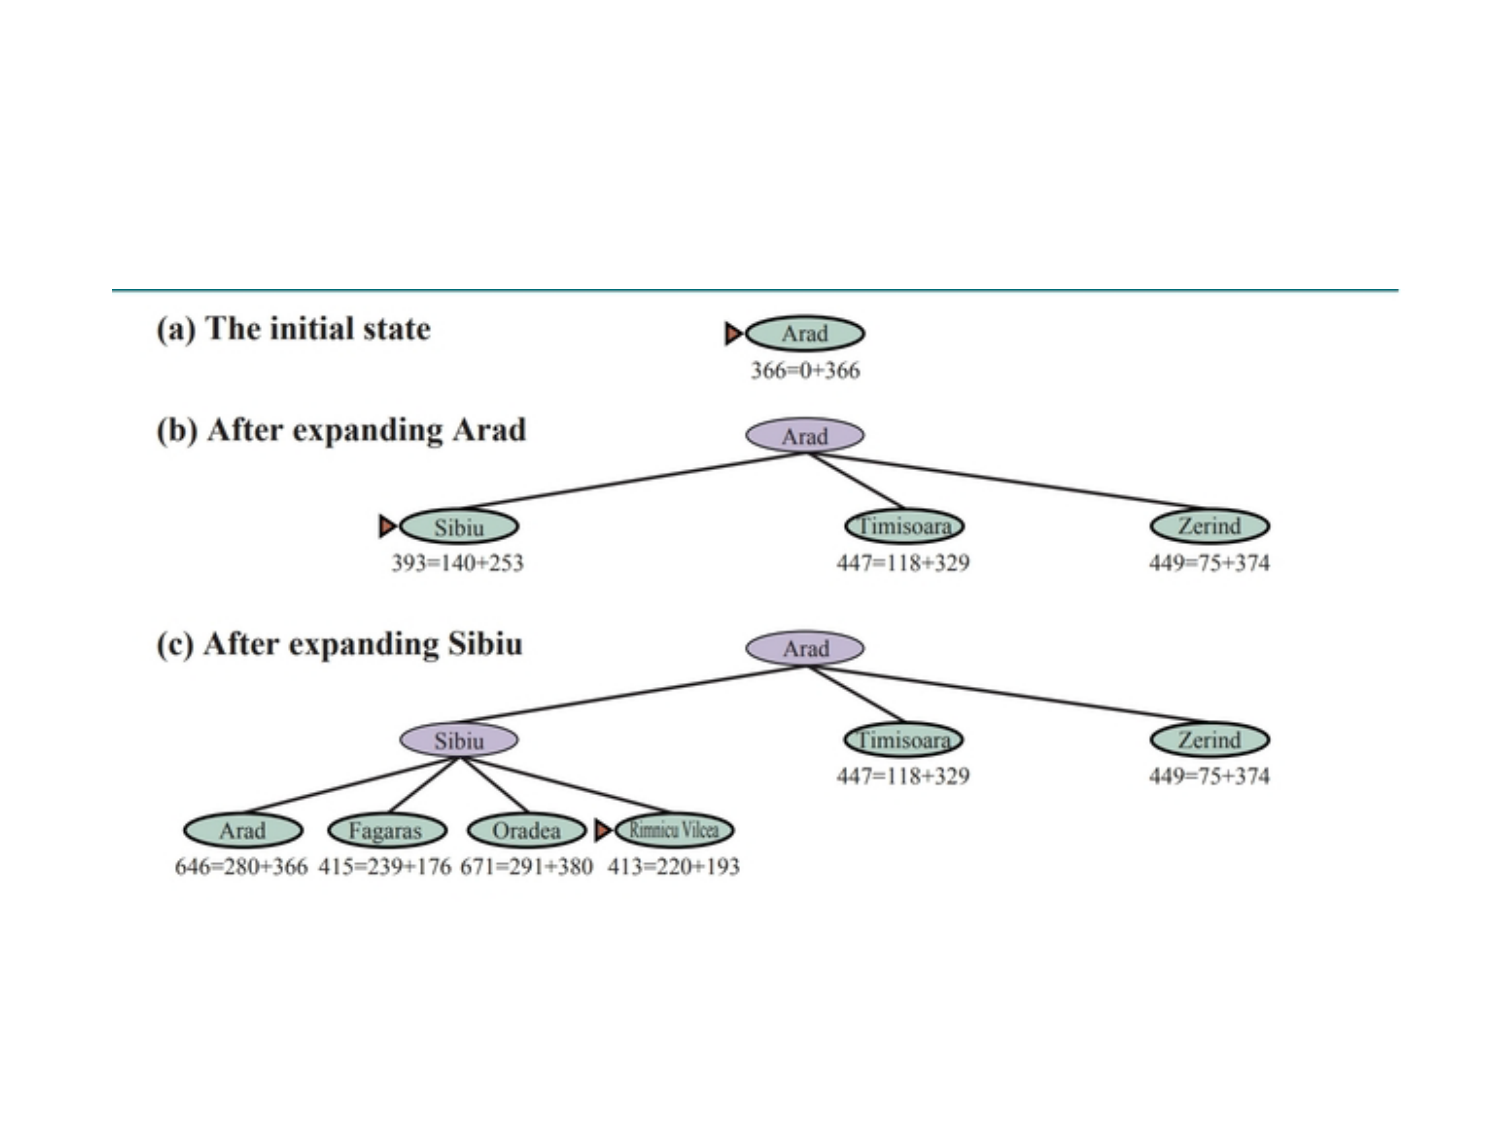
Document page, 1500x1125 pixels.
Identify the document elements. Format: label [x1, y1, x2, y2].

picture [111, 288, 1472, 902]
